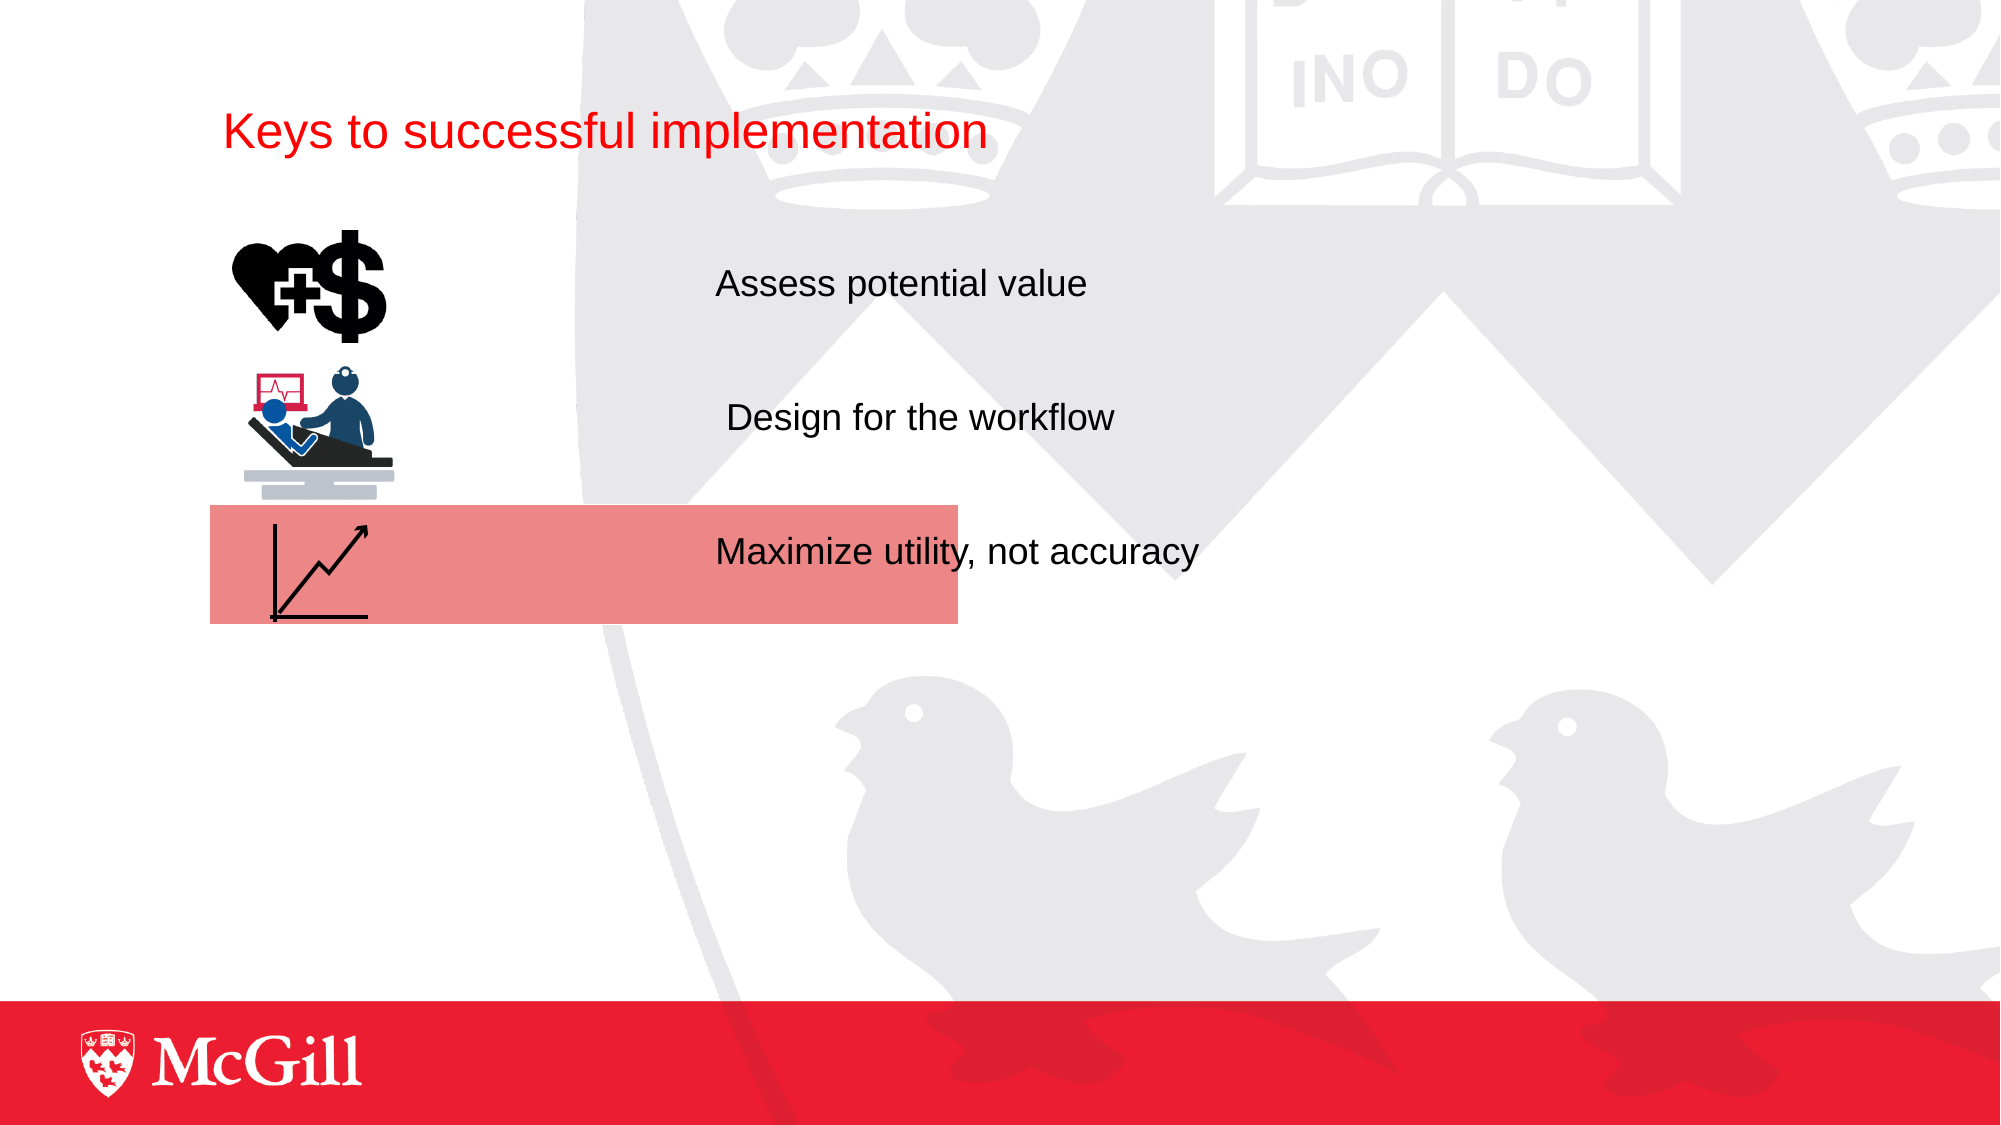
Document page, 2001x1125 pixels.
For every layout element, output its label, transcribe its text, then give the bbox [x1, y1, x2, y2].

title Keys to successful implementation [207, 78, 1894, 186]
picture [0, 0, 2000, 1125]
text_box Assess potential value Design for the workflow Maximize utility, not accuracy [208, 198, 1894, 1021]
